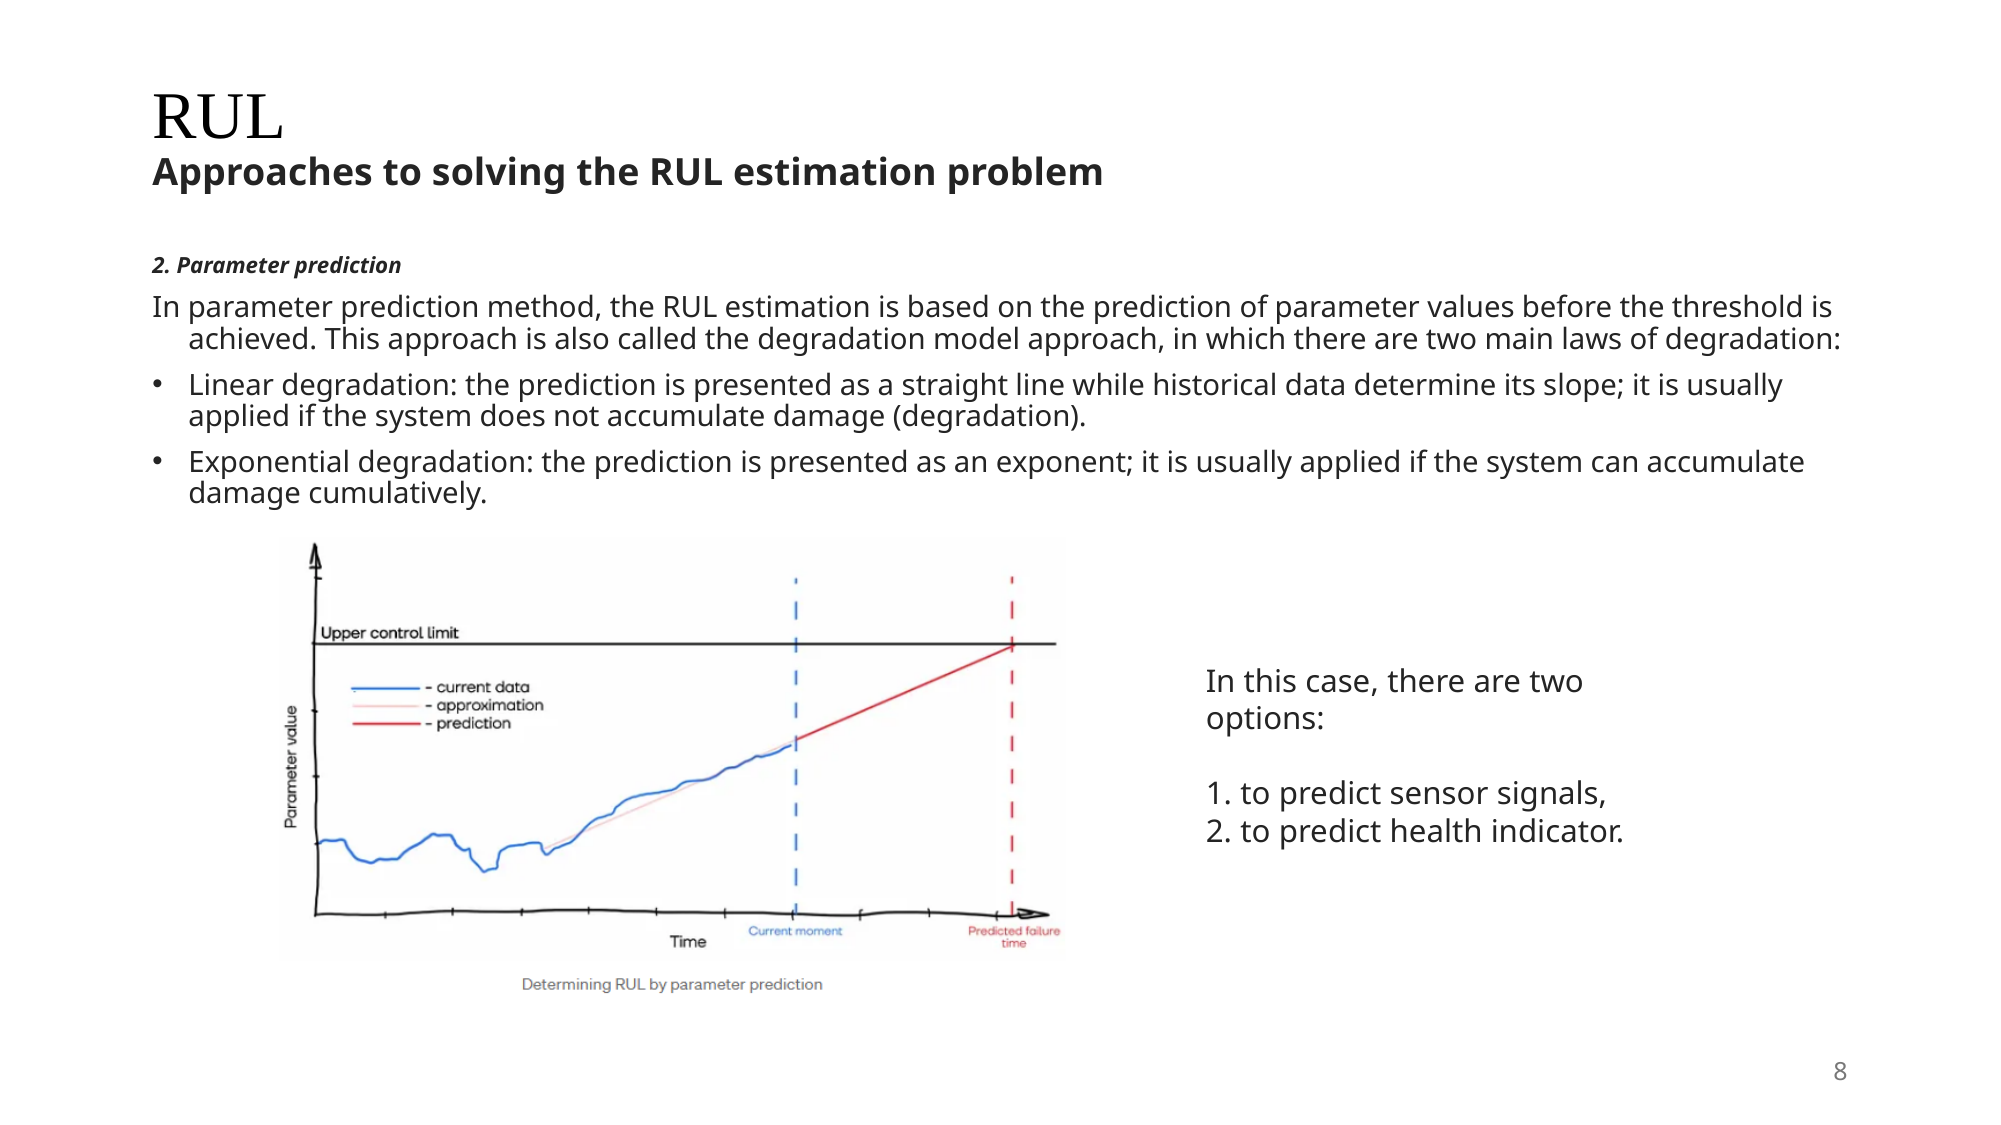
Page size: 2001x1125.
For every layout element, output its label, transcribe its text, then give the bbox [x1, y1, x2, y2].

slide_number 8 [1412, 1042, 1863, 1103]
list 2. Parameter prediction In parameter prediction method, the RUL estimation is based on the prediction of parameter values before the threshold is achieved. This approach is also called the degradation model approach, in which there are two main laws of degradation: Linear degradation: the prediction is presented as a straight line while historical data determine its slope; it is usually applied if the system does not accumulate damage (degradation). Exponential degradation: the prediction is presented as an exponent; it is usually applied if the system can accumulate damage cumulatively. [137, 247, 1863, 531]
text_box In this case, there are two options: 1. to predict sensor signals, 2. to predict health indicator. [1190, 653, 1693, 901]
title RUL Approaches to solving the RUL estimation problem [137, 59, 1863, 247]
picture [270, 512, 1080, 1010]
